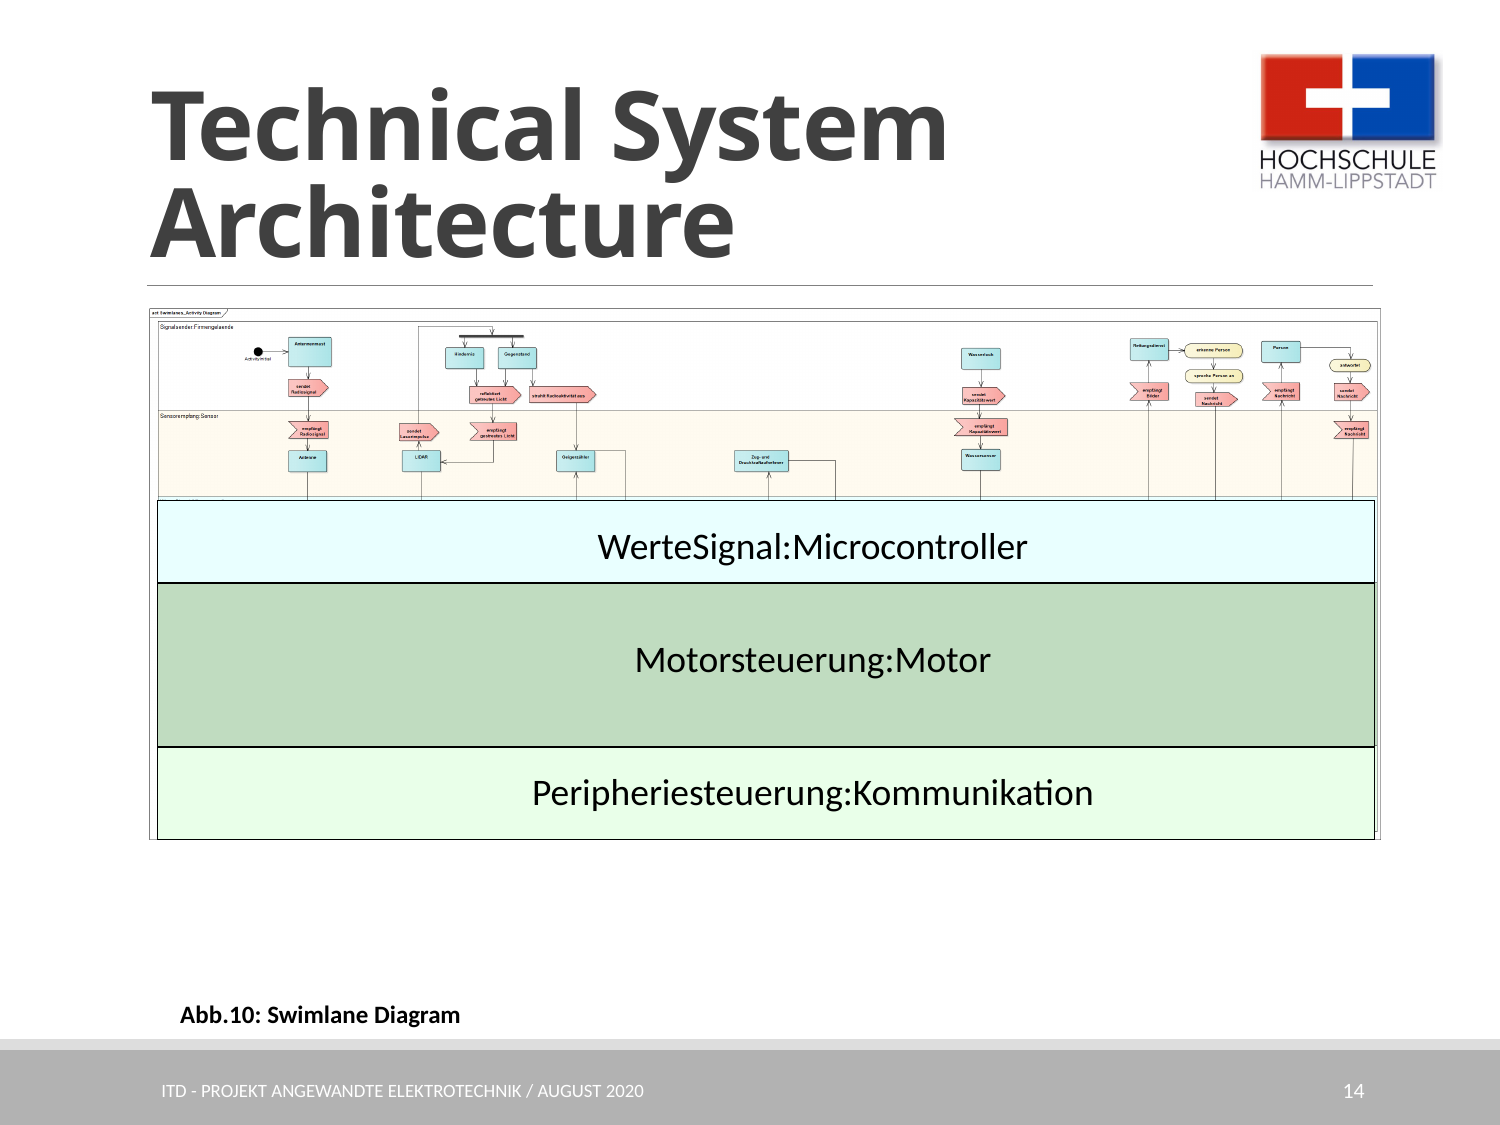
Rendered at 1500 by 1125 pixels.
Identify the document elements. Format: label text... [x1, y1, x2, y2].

title Technical System Architecture [135, 47, 1373, 285]
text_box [157, 499, 1375, 582]
footer ITD - Projekt angewandte Elektrotechnik / August 2020 [105, 1059, 700, 1120]
text_box Abb.10: Swimlane Diagram [165, 991, 477, 1036]
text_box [157, 583, 1375, 746]
slide_number 14 [1218, 1059, 1380, 1120]
picture [148, 307, 1382, 841]
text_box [157, 747, 1375, 841]
picture [1373, 50, 1443, 192]
